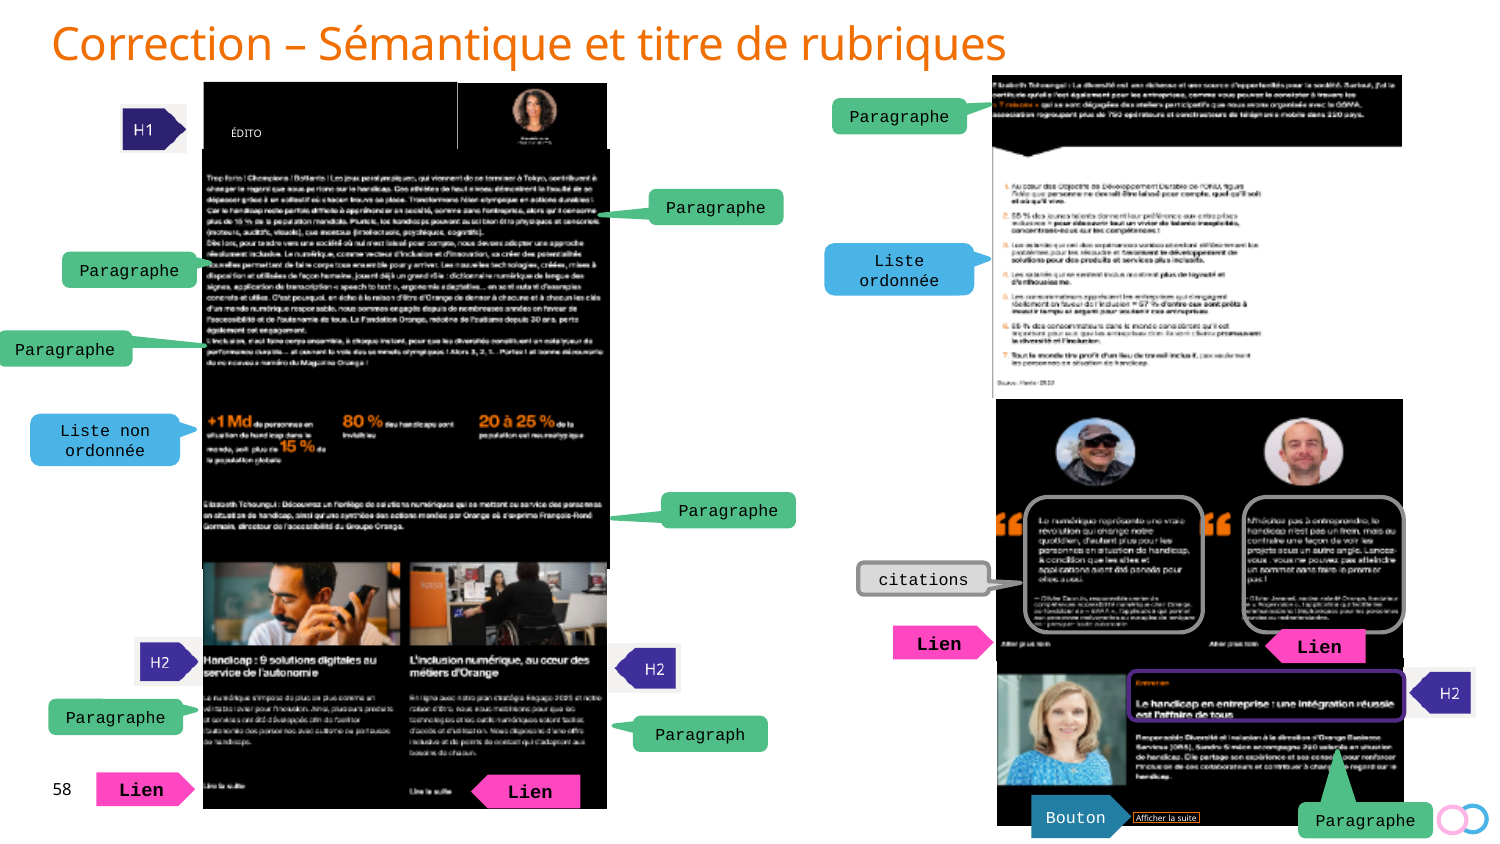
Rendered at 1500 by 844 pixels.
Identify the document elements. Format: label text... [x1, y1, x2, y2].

title Correction – Sémantique et titre de rubriques [51, 20, 1449, 143]
text_box Lien [891, 623, 986, 662]
text_box [1436, 804, 1469, 836]
text_box Bouton [1029, 833, 1118, 841]
picture [134, 637, 204, 687]
text_box Paragraphe [48, 698, 197, 736]
picture [120, 104, 187, 154]
text_box Lien [94, 770, 197, 809]
text_box Paragraphe [0, 330, 197, 367]
text_box Paragraph [615, 715, 768, 752]
text_box Paragraphe [615, 492, 796, 529]
picture [1403, 667, 1476, 718]
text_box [202, 81, 610, 809]
text_box Liste ordonnée [824, 243, 986, 296]
text_box citations [856, 560, 986, 597]
text_box Liste non ordonnée [30, 413, 197, 467]
text_box [1462, 803, 1489, 835]
text_box Paragraphe [615, 188, 784, 226]
text_box Paragraphe [62, 251, 197, 288]
picture [608, 643, 681, 694]
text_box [991, 75, 1405, 827]
text_box Paragraphe [832, 98, 986, 135]
text_box Paragraphe [1298, 802, 1434, 839]
